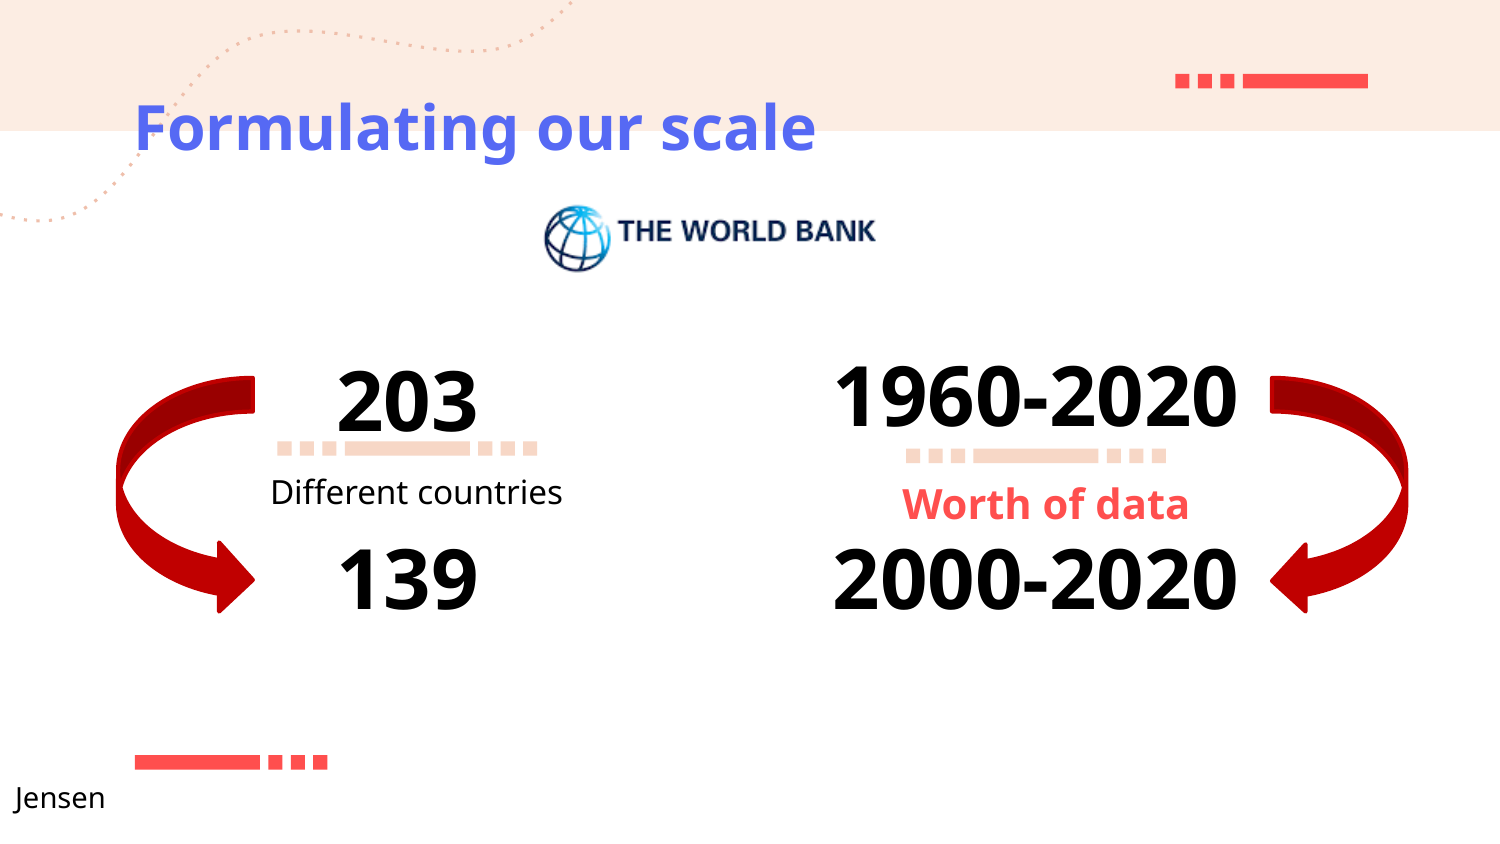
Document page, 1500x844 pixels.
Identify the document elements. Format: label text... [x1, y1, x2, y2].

text_box [118, 377, 253, 594]
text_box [277, 441, 538, 456]
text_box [905, 448, 1167, 464]
text_box 139 [218, 527, 597, 642]
picture [495, 172, 926, 298]
subtitle Worth of data [847, 463, 1225, 523]
title Formulating our scale [118, 72, 1382, 167]
text_box 2000-2020 [788, 523, 1284, 642]
subtitle Different countries [227, 455, 606, 555]
text_box Jensen [0, 764, 129, 830]
title 203 [218, 289, 597, 464]
title 1960-2020 [799, 341, 1273, 459]
text_box [1272, 377, 1407, 612]
